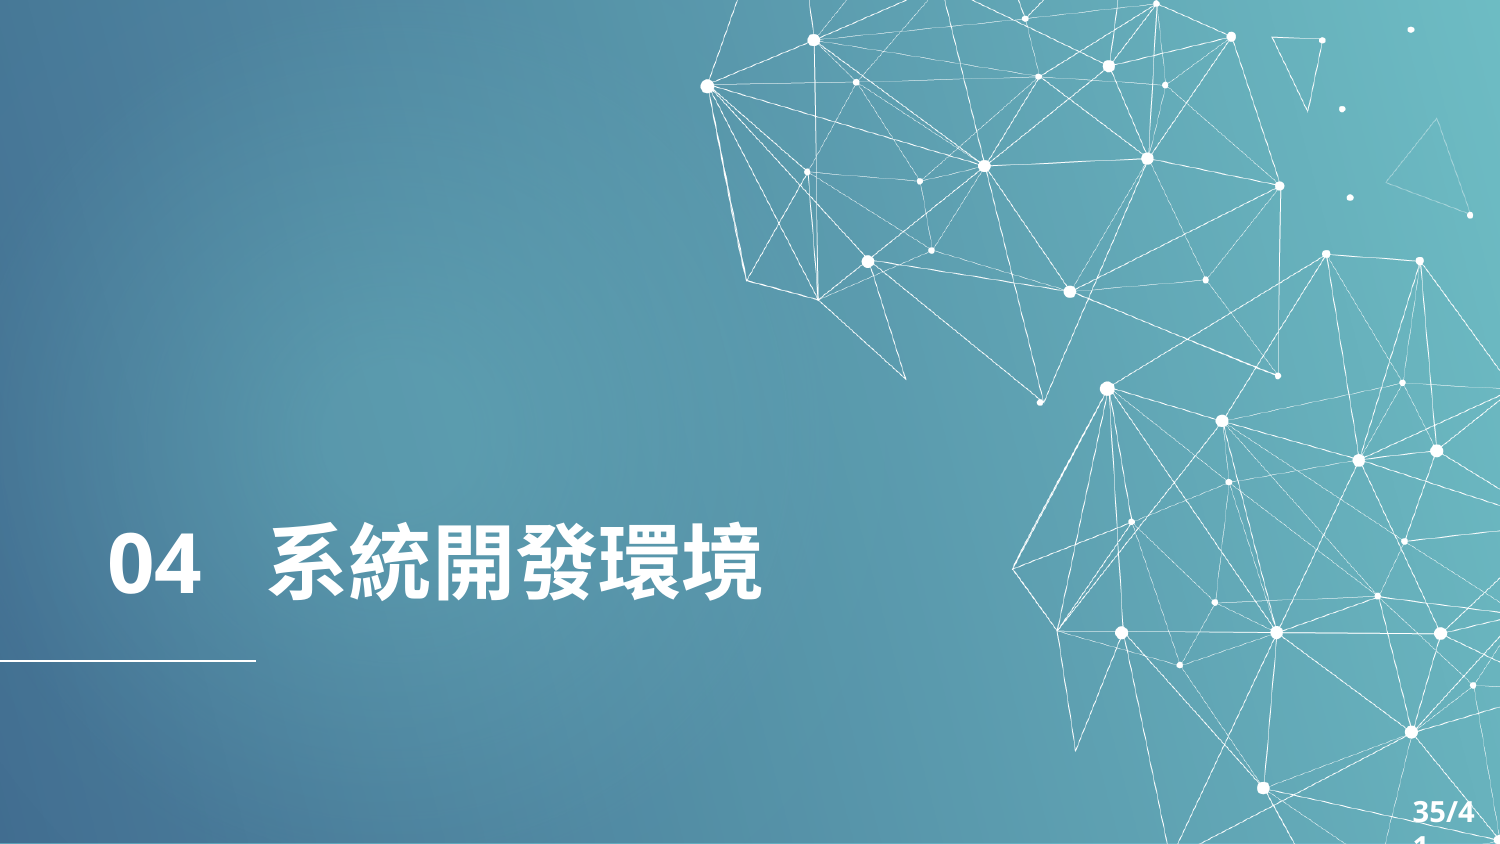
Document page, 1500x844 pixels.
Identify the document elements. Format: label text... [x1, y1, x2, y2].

title 04 系統開發環境 [43, 458, 829, 661]
text_box 35/41 [1397, 778, 1500, 844]
picture [0, 0, 1500, 844]
